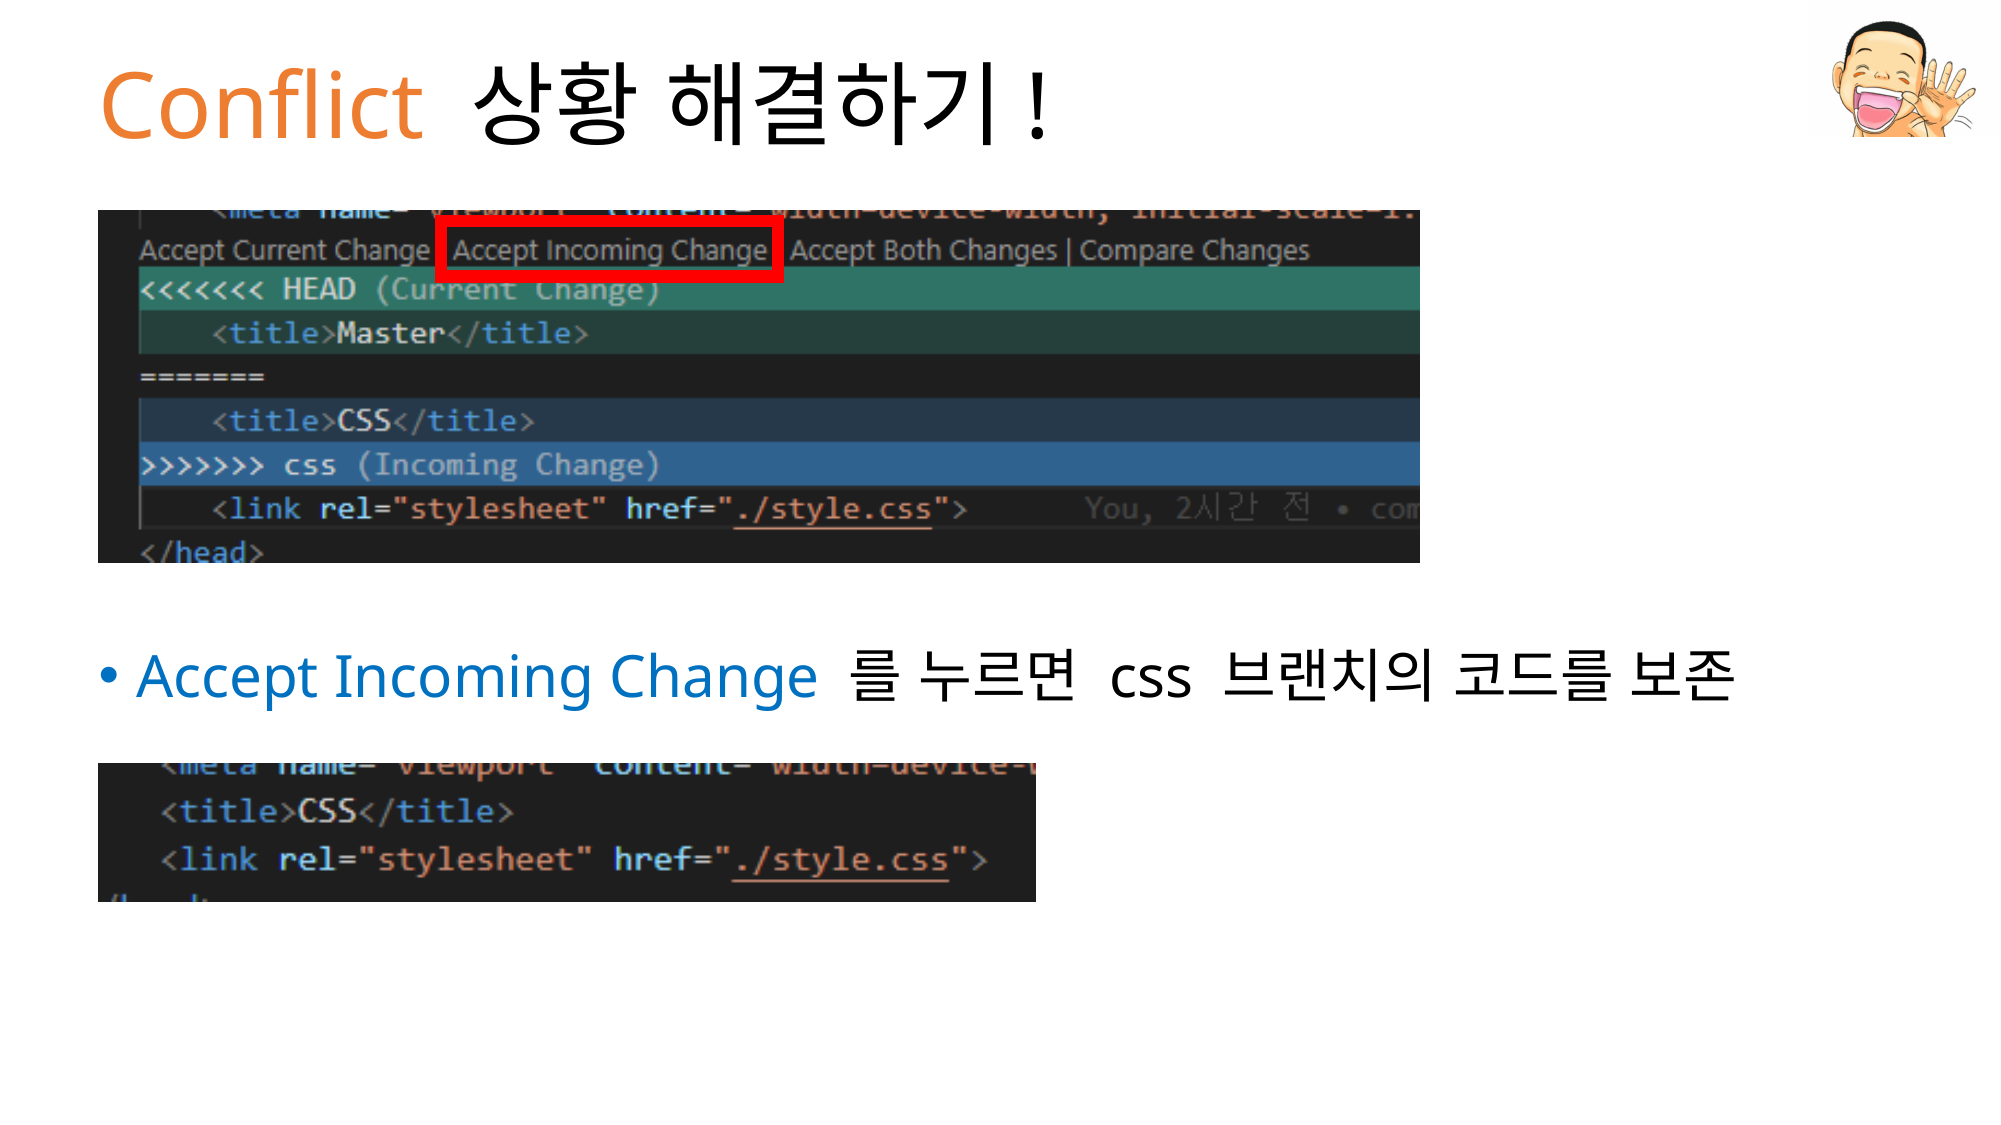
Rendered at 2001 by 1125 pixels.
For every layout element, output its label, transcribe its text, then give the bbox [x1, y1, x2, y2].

picture [98, 763, 1036, 902]
title Conflict 상황 해결하기! [83, 0, 1931, 218]
picture [1931, 0, 2000, 137]
list Accept Incoming Change 를 누르면 css 브랜치의 코드를 보존 [83, 597, 1931, 1085]
picture [98, 210, 1420, 563]
